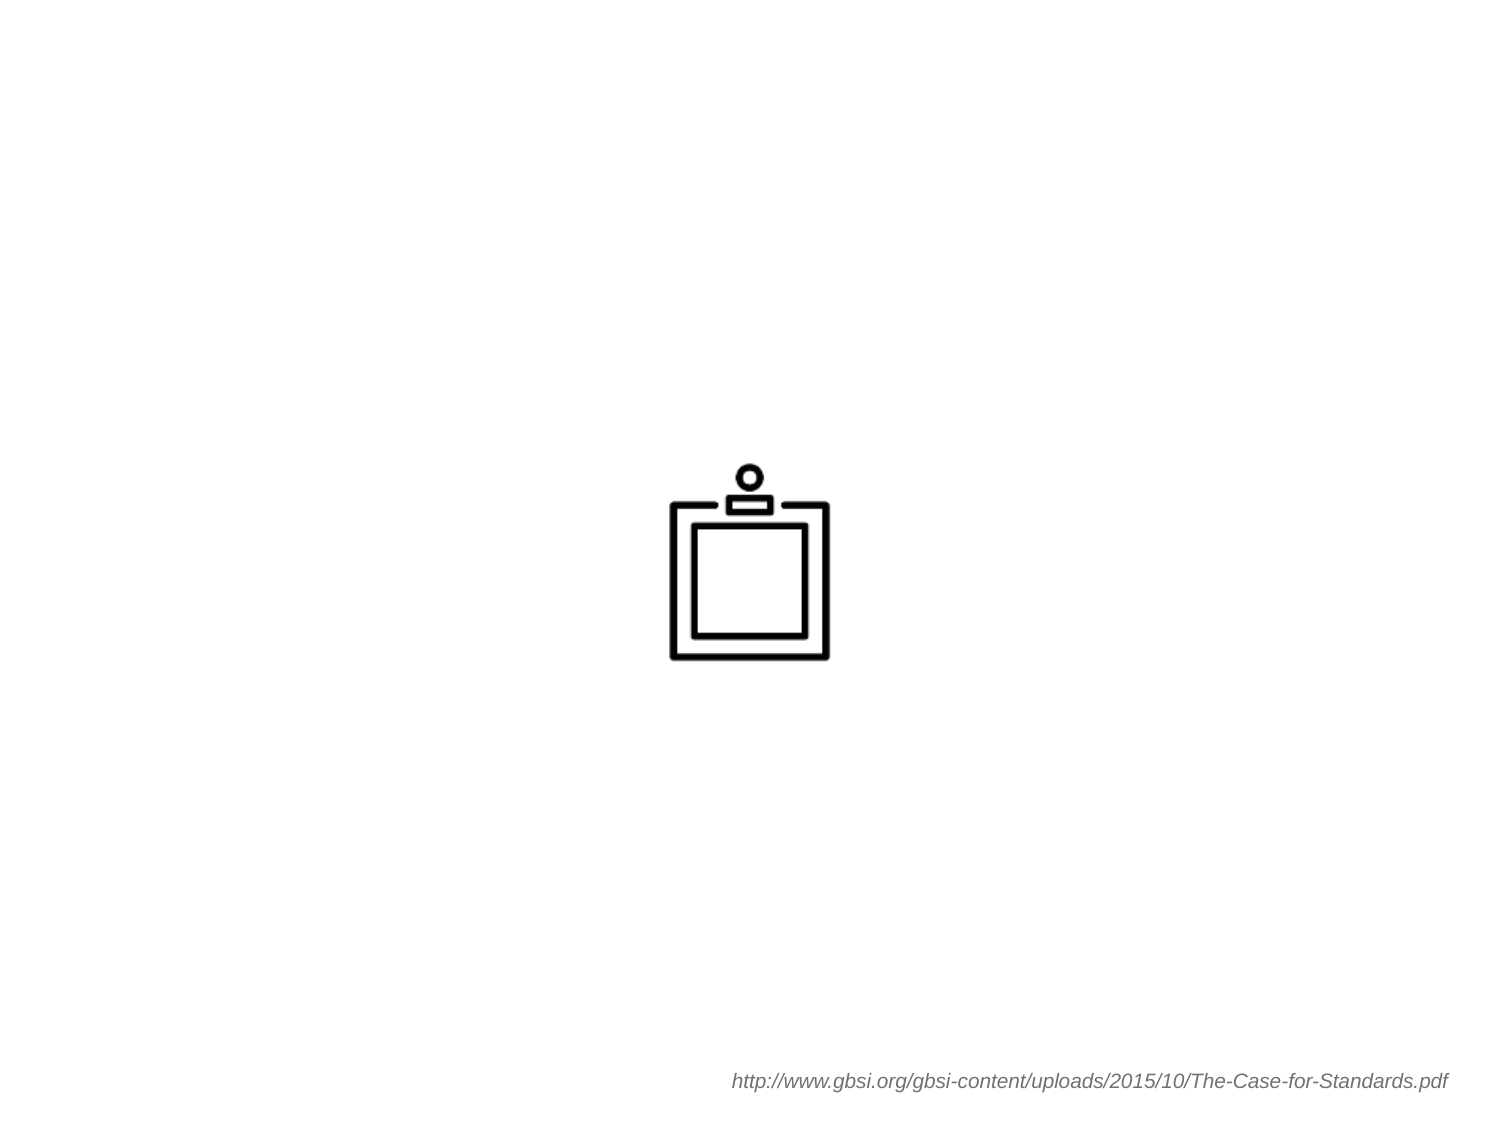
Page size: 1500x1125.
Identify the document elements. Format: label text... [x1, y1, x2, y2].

list http://www.gbsi.org/gbsi-content/uploads/2015/10/The-Case-for-Standards.pdf [462, 1062, 1464, 1113]
picture [646, 459, 854, 666]
